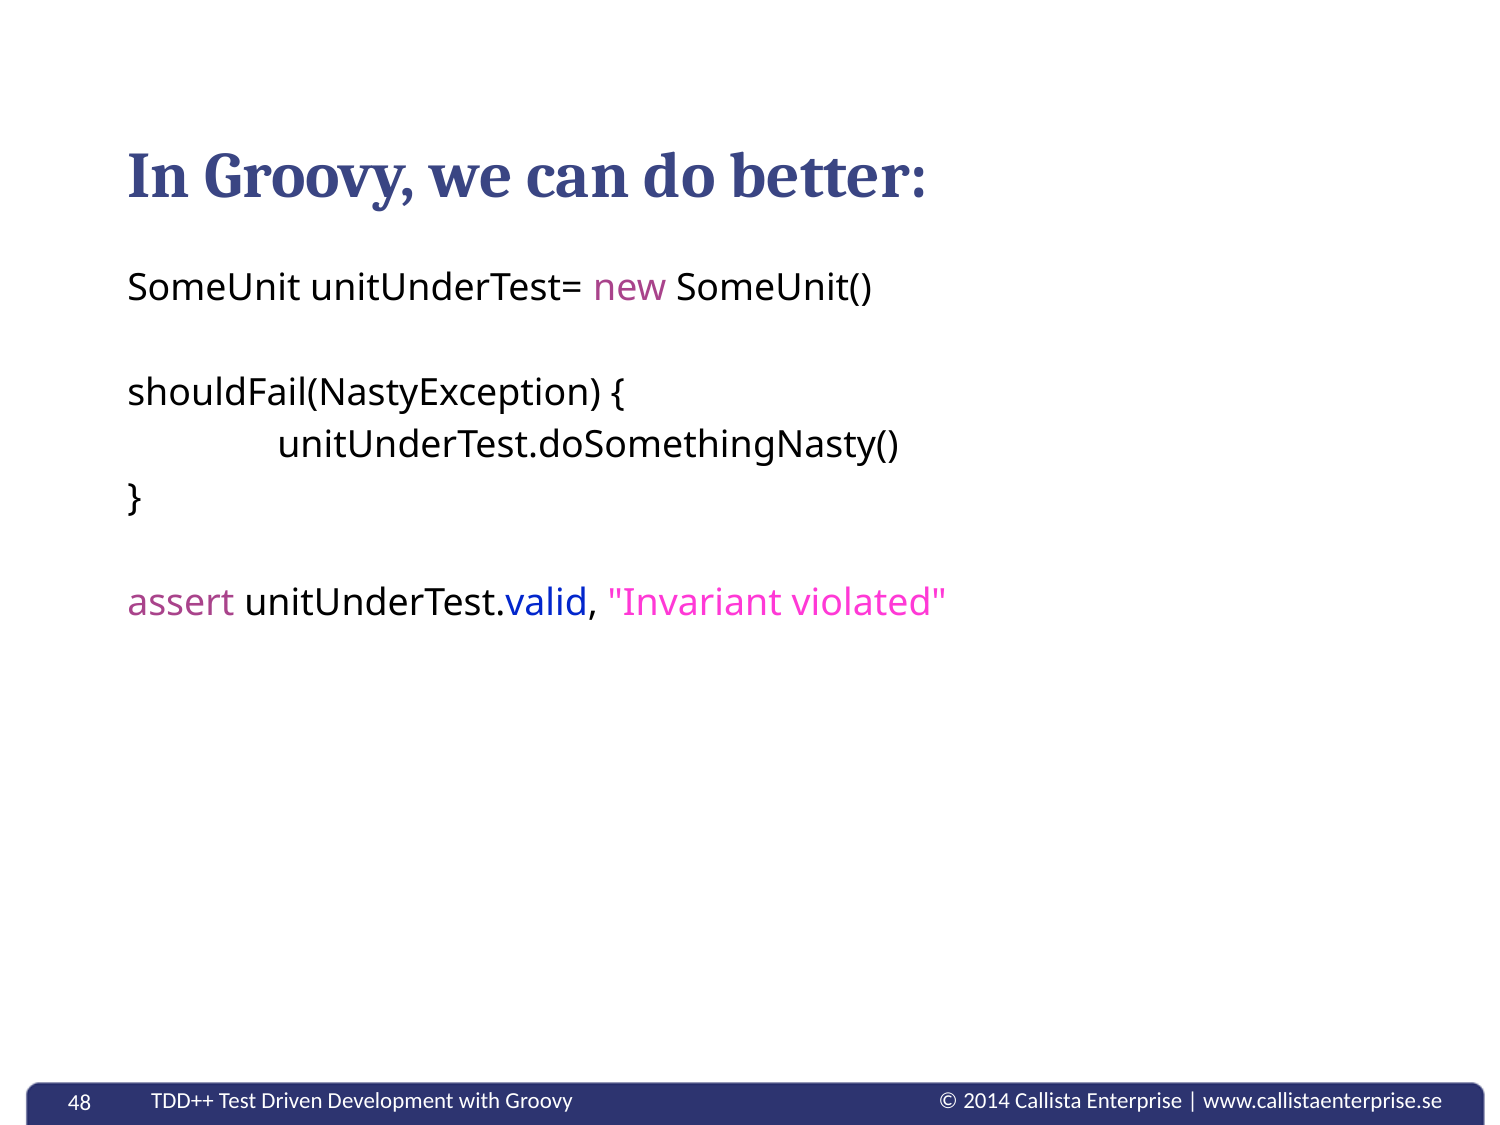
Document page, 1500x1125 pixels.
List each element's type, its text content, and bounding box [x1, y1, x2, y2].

list SomeUnit unitUnderTest= new SomeUnit() shouldFail(NastyException) { unitUnderTest.doSomethingNasty() } assert unitUnderTest.valid, "Invariant violated" [112, 255, 1380, 1024]
picture [0, 0, 1500, 1125]
title In Groovy, we can do better: [112, 93, 1388, 219]
